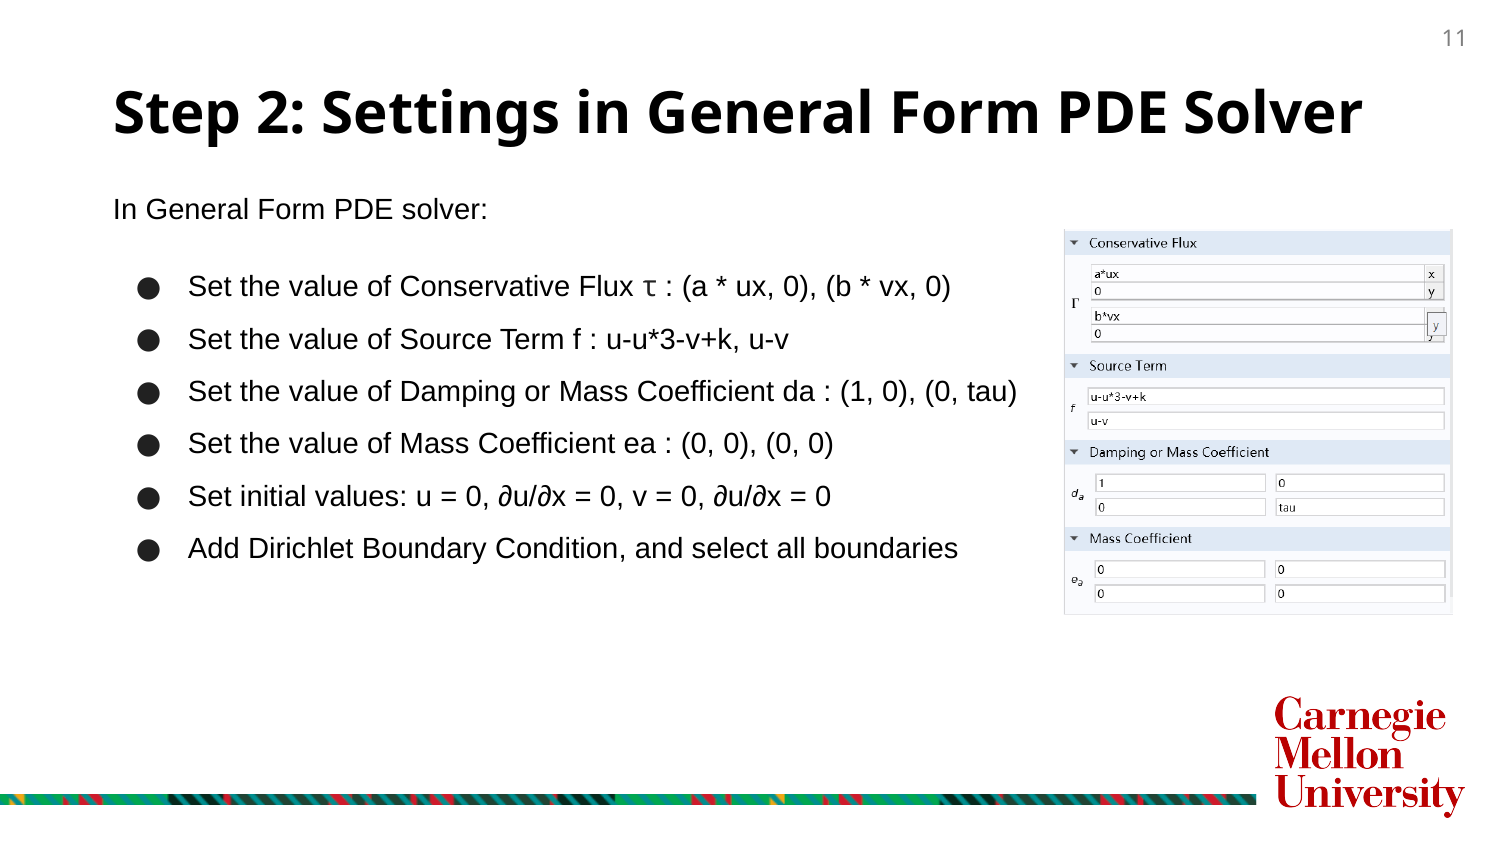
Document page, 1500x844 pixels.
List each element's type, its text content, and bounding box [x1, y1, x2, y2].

picture [0, 794, 1257, 805]
text_box In General Form PDE solver: Set the value of Conservative Flux τ : (a * ux, 0), (b * vx, 0) Set the value of Source Term f : u-u*3-v+k, u-v Set the value of Damping or Mass Coefficient da : (1, 0), (0, tau) Set the value of Mass Coefficient ea : (0, 0), (0, 0) Set initial values: u = 0, ∂u/∂x = 0, v = 0, ∂u/∂x = 0 Add Dirichlet Boundary Condition, and select all boundaries [97, 165, 1453, 679]
text_box Step 2: Settings in General Form PDE Solver [98, 49, 1466, 148]
picture [1062, 229, 1454, 615]
picture [1275, 696, 1465, 818]
